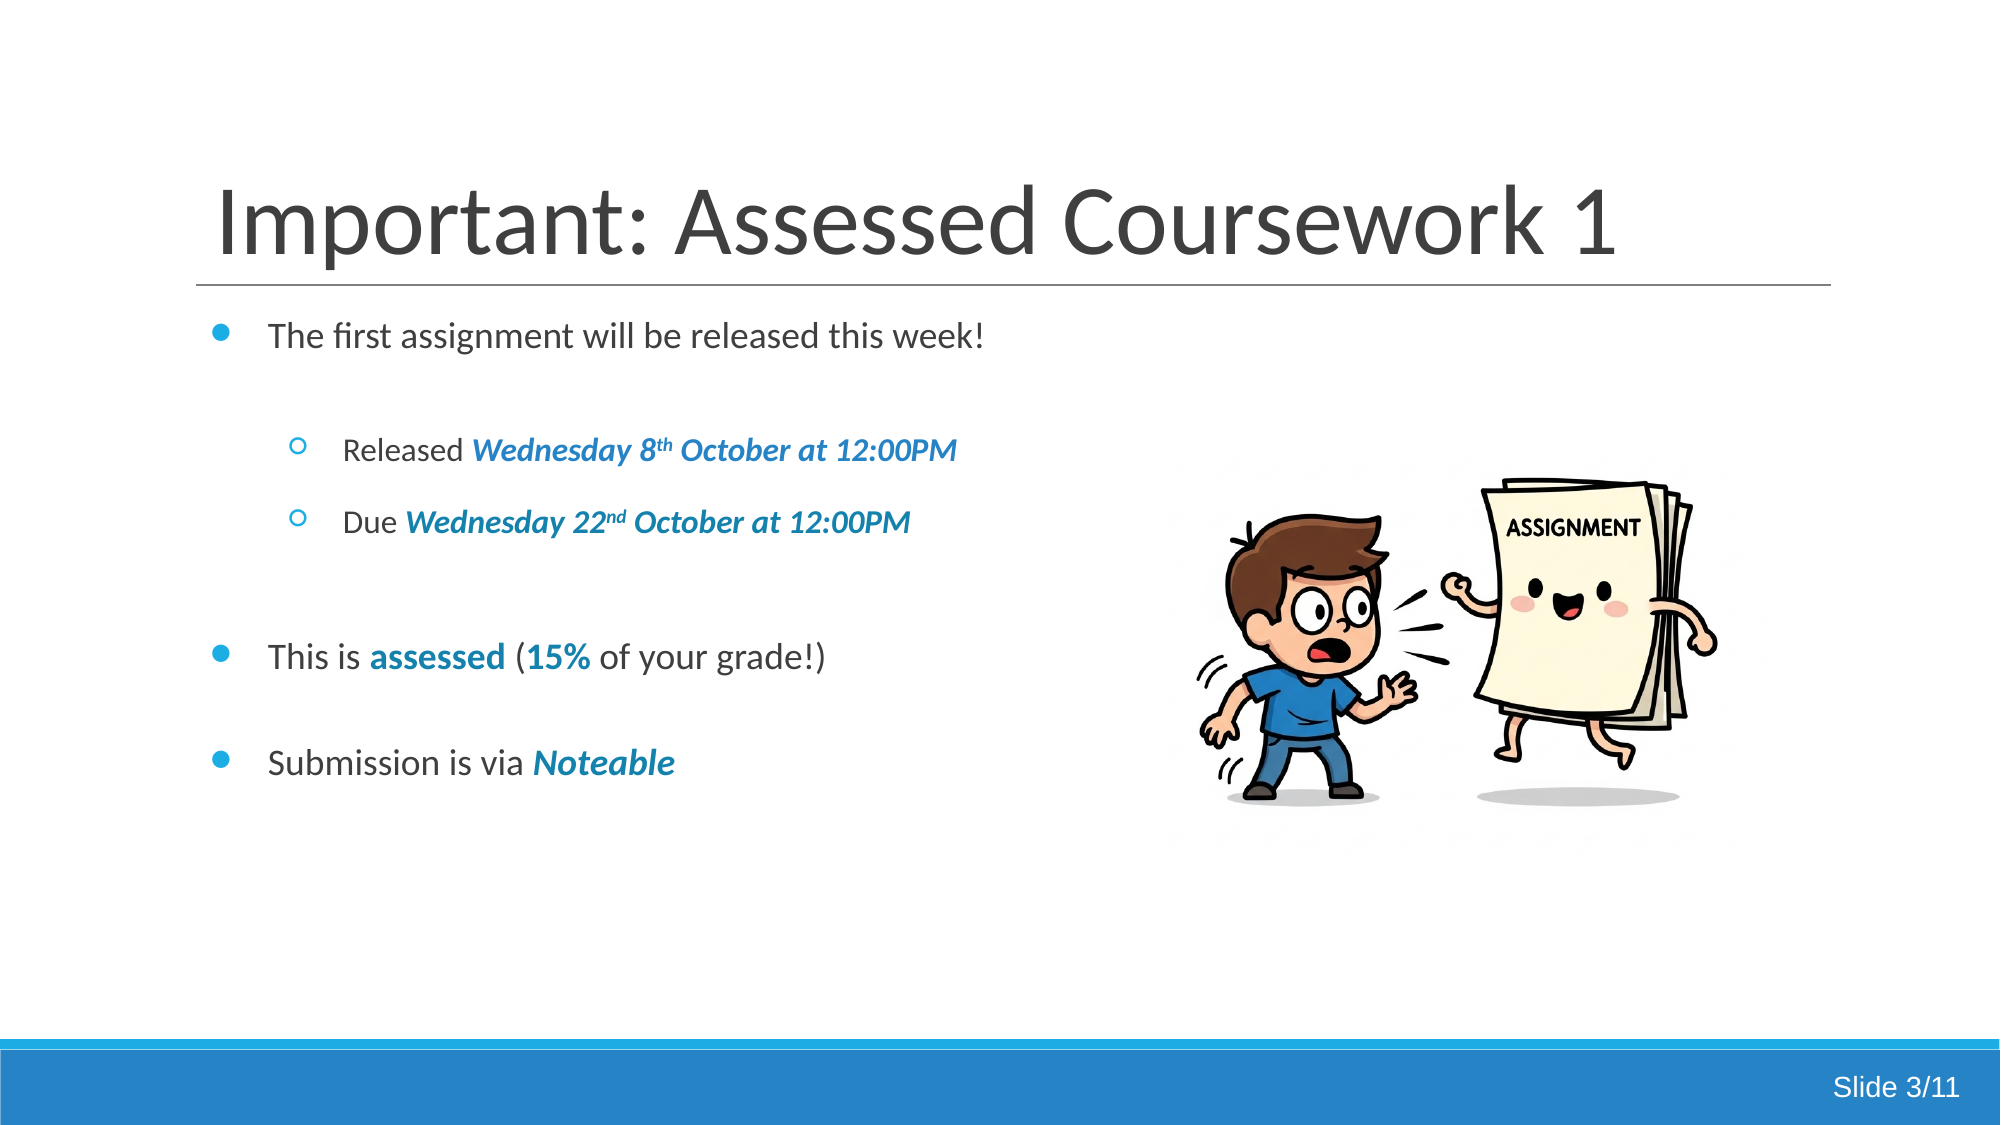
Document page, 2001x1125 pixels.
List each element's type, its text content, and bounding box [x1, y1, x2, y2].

text_box Slide 3/11 [1817, 1053, 2000, 1125]
picture [1122, 436, 1769, 855]
title Important: Assessed Coursework 1 [200, 44, 1850, 283]
text_box The first assignment will be released this week! Released Wednesday 8th October at 12:00PM Due Wednesday 22nd October at 12:00PM This is assessed (15% of your grade!) Submission is via Noteable [192, 308, 1127, 870]
